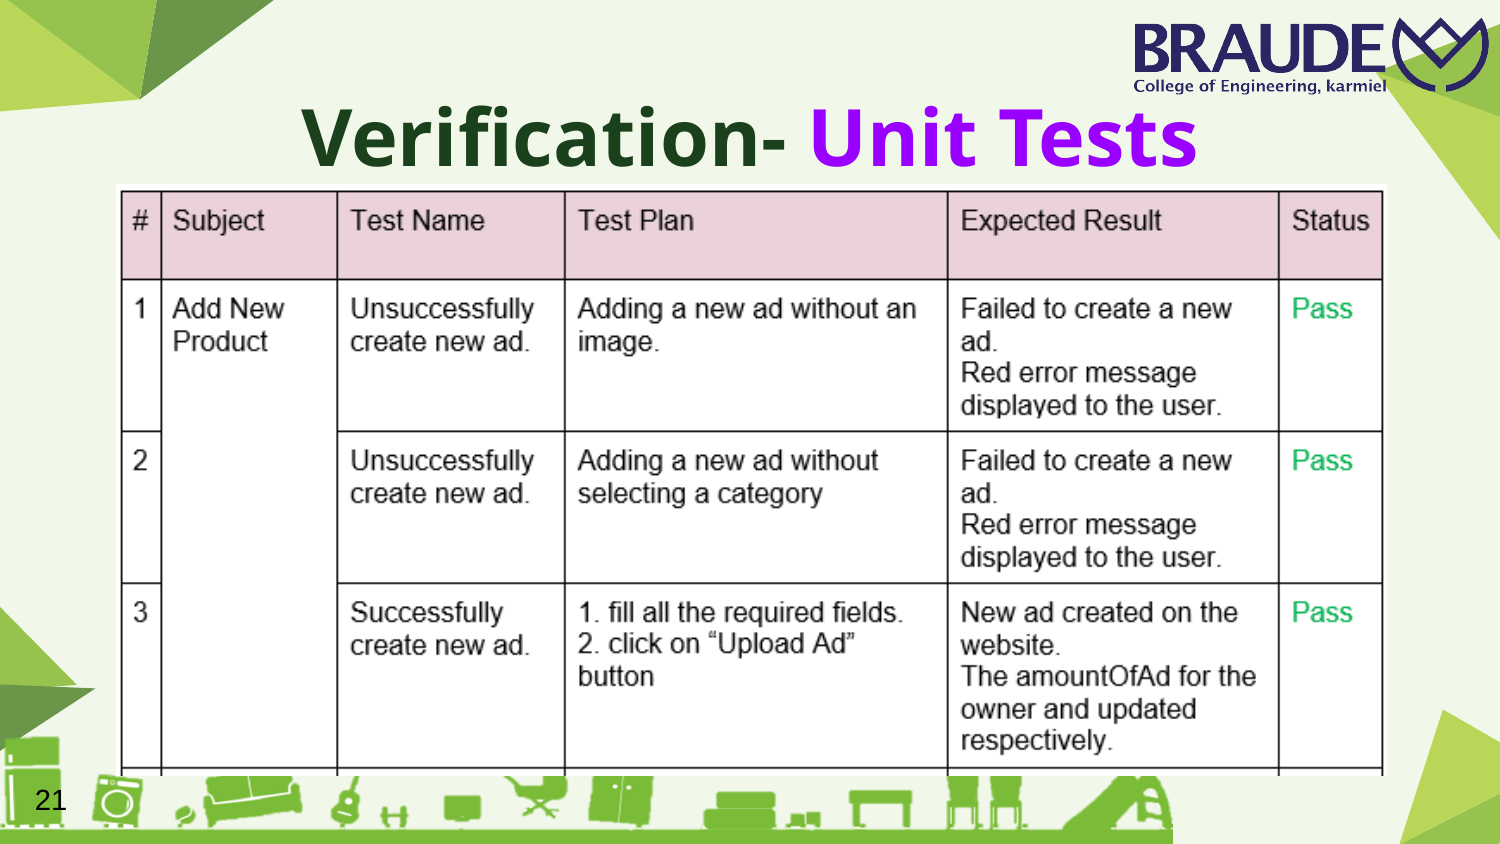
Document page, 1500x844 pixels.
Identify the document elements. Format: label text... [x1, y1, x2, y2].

picture [1114, 8, 1500, 101]
picture [0, 184, 1388, 844]
title Verification- Unit Tests [116, 71, 1384, 183]
